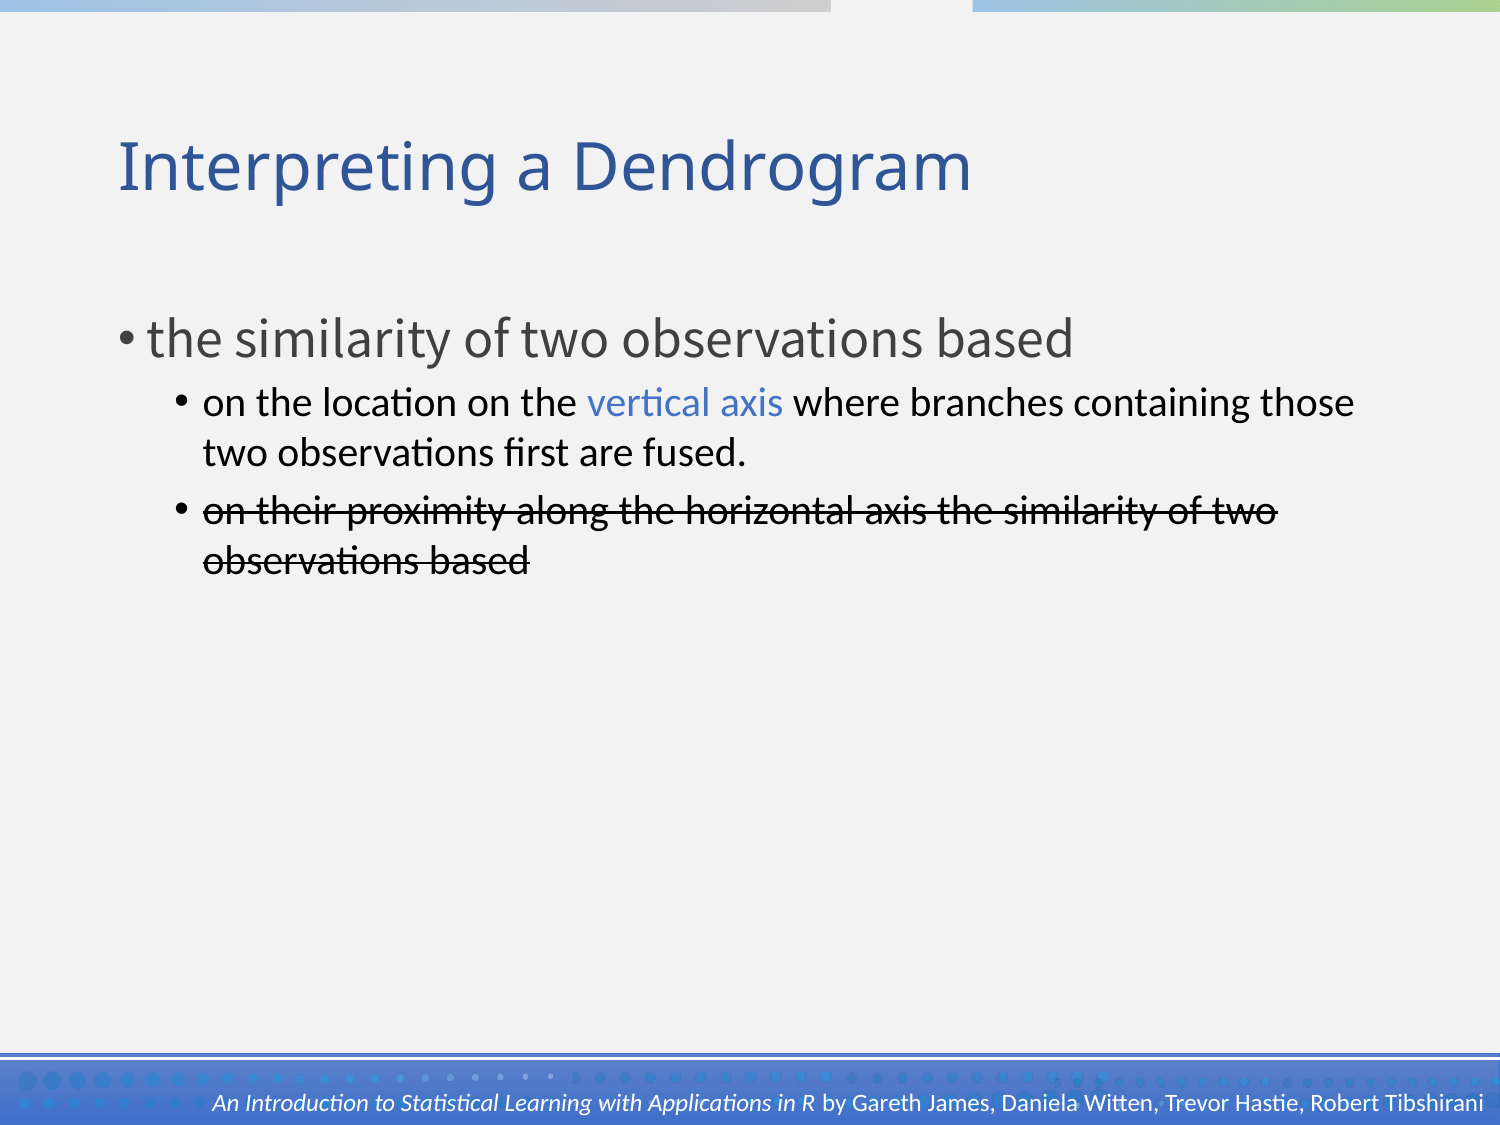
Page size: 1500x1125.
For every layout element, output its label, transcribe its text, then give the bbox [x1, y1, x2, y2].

text_box An Introduction to Statistical Learning with Applications in R by Gareth James, Daniela Witten, Trevor Hastie, Robert Tibshirani [0, 1079, 1500, 1125]
title Interpreting a Dendrogram [103, 59, 1397, 278]
list the similarity of two observations based on the location on the vertical axis where branches containing those two observations first are fused. on their proximity along the horizontal axis the similarity of two observations based [103, 299, 1397, 1014]
